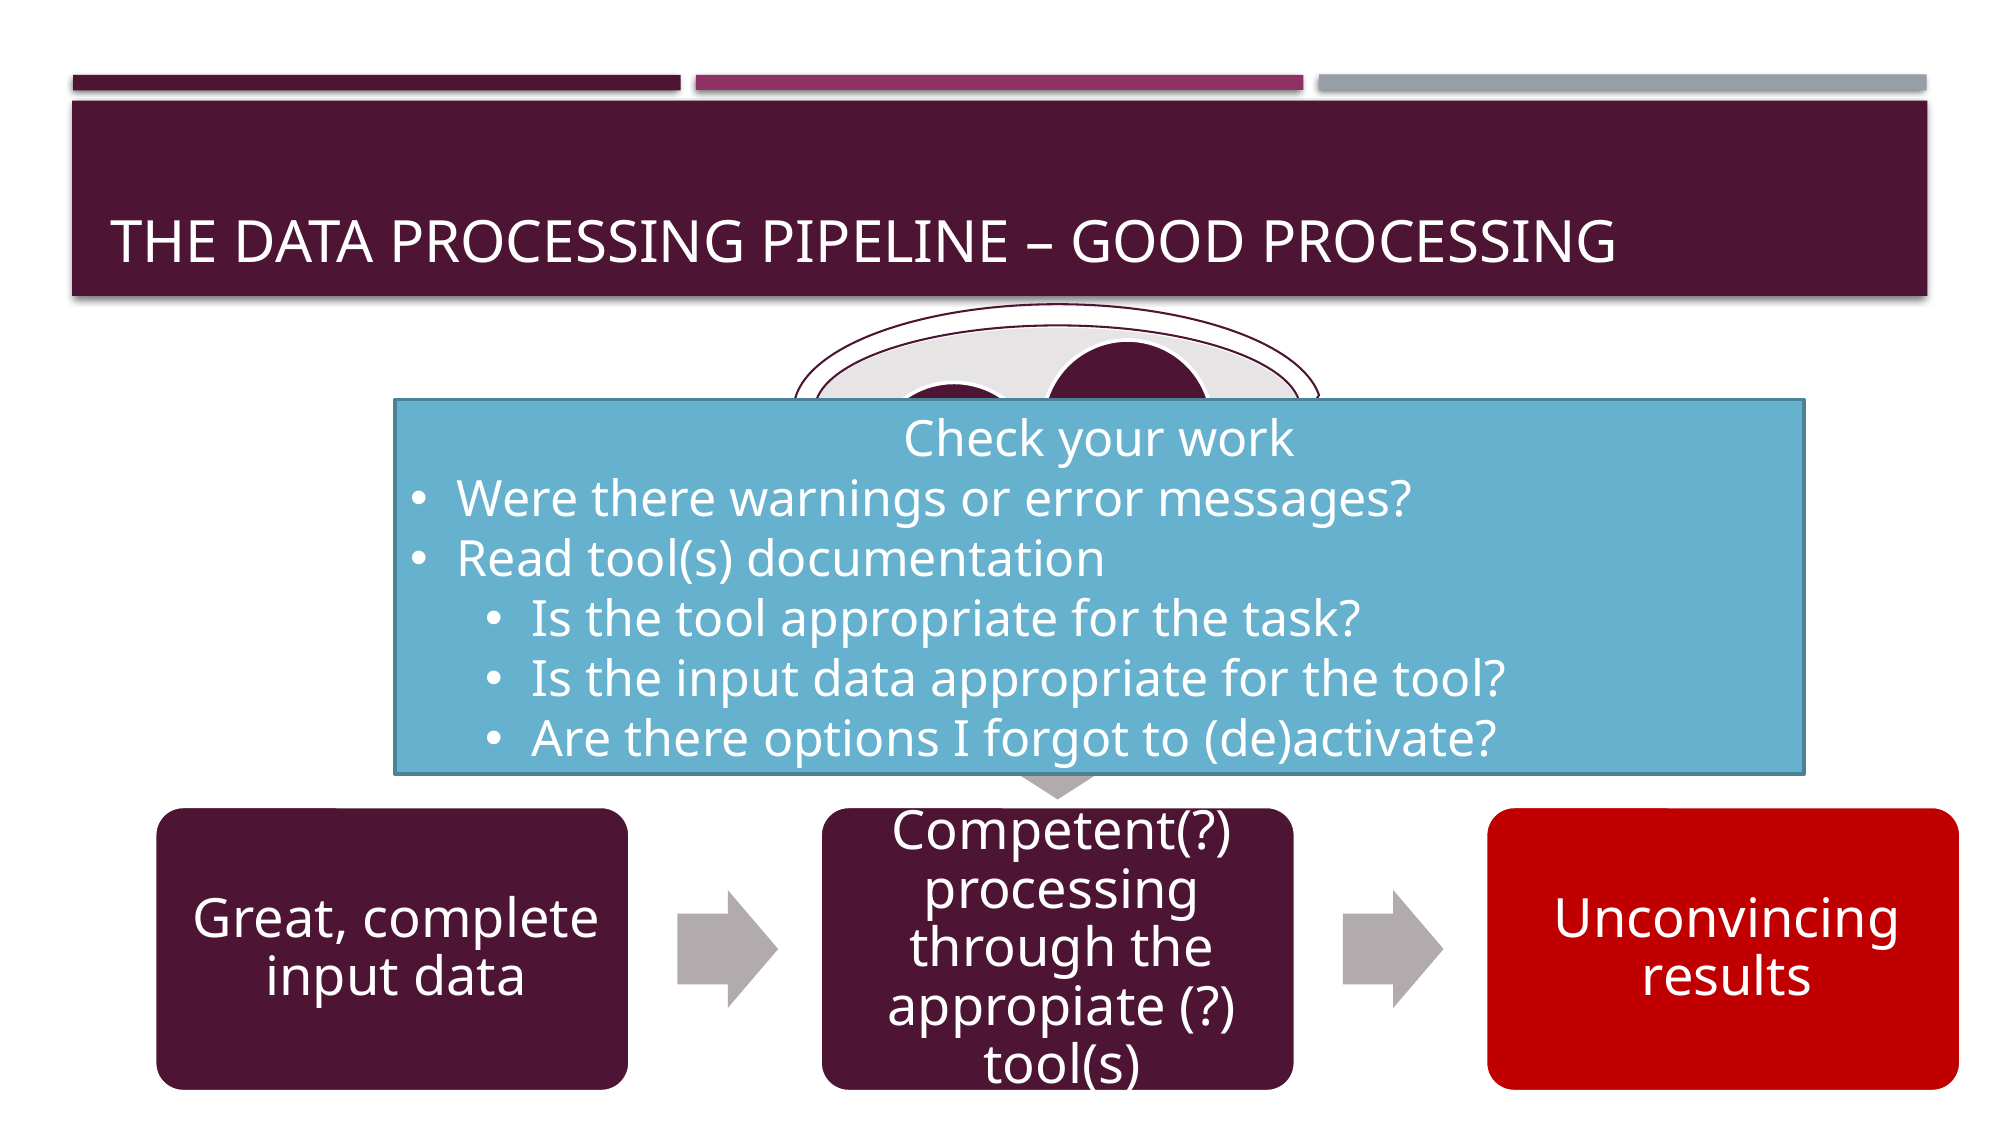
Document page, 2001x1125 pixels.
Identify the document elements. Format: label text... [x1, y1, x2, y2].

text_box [152, 646, 1963, 1125]
title The data processing pipeline – good Processing [95, 115, 1905, 282]
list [152, 302, 1963, 646]
